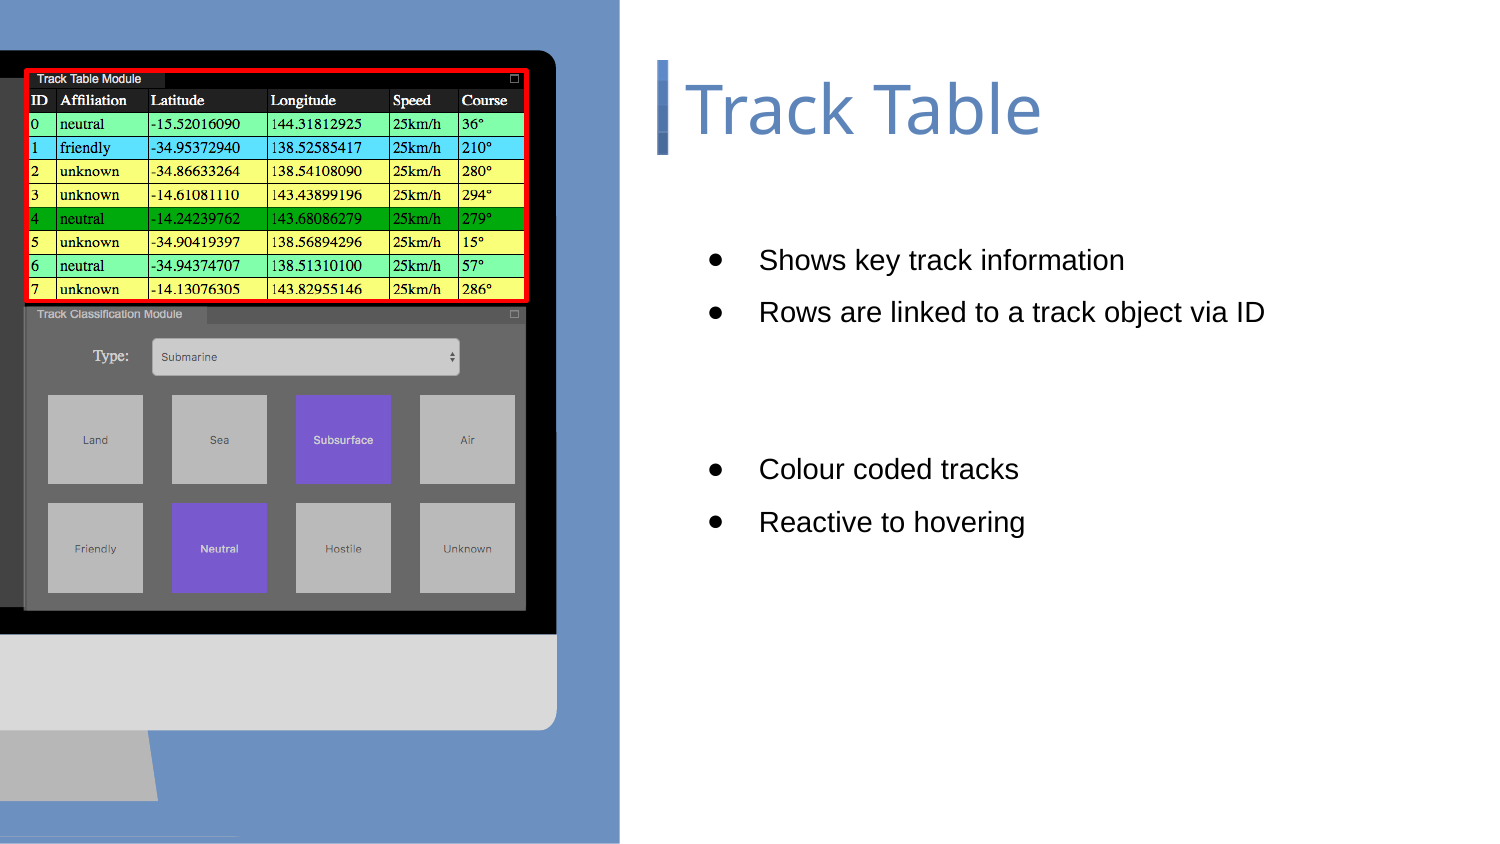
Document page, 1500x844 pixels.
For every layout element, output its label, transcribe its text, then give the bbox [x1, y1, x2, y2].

picture [24, 70, 525, 611]
picture [657, 60, 671, 156]
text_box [0, 50, 558, 837]
title Track Table [670, 50, 1459, 145]
text_box Shows key track information Rows are linked to a track object via ID Colour coded tracks Reactive to hovering [668, 208, 1382, 733]
